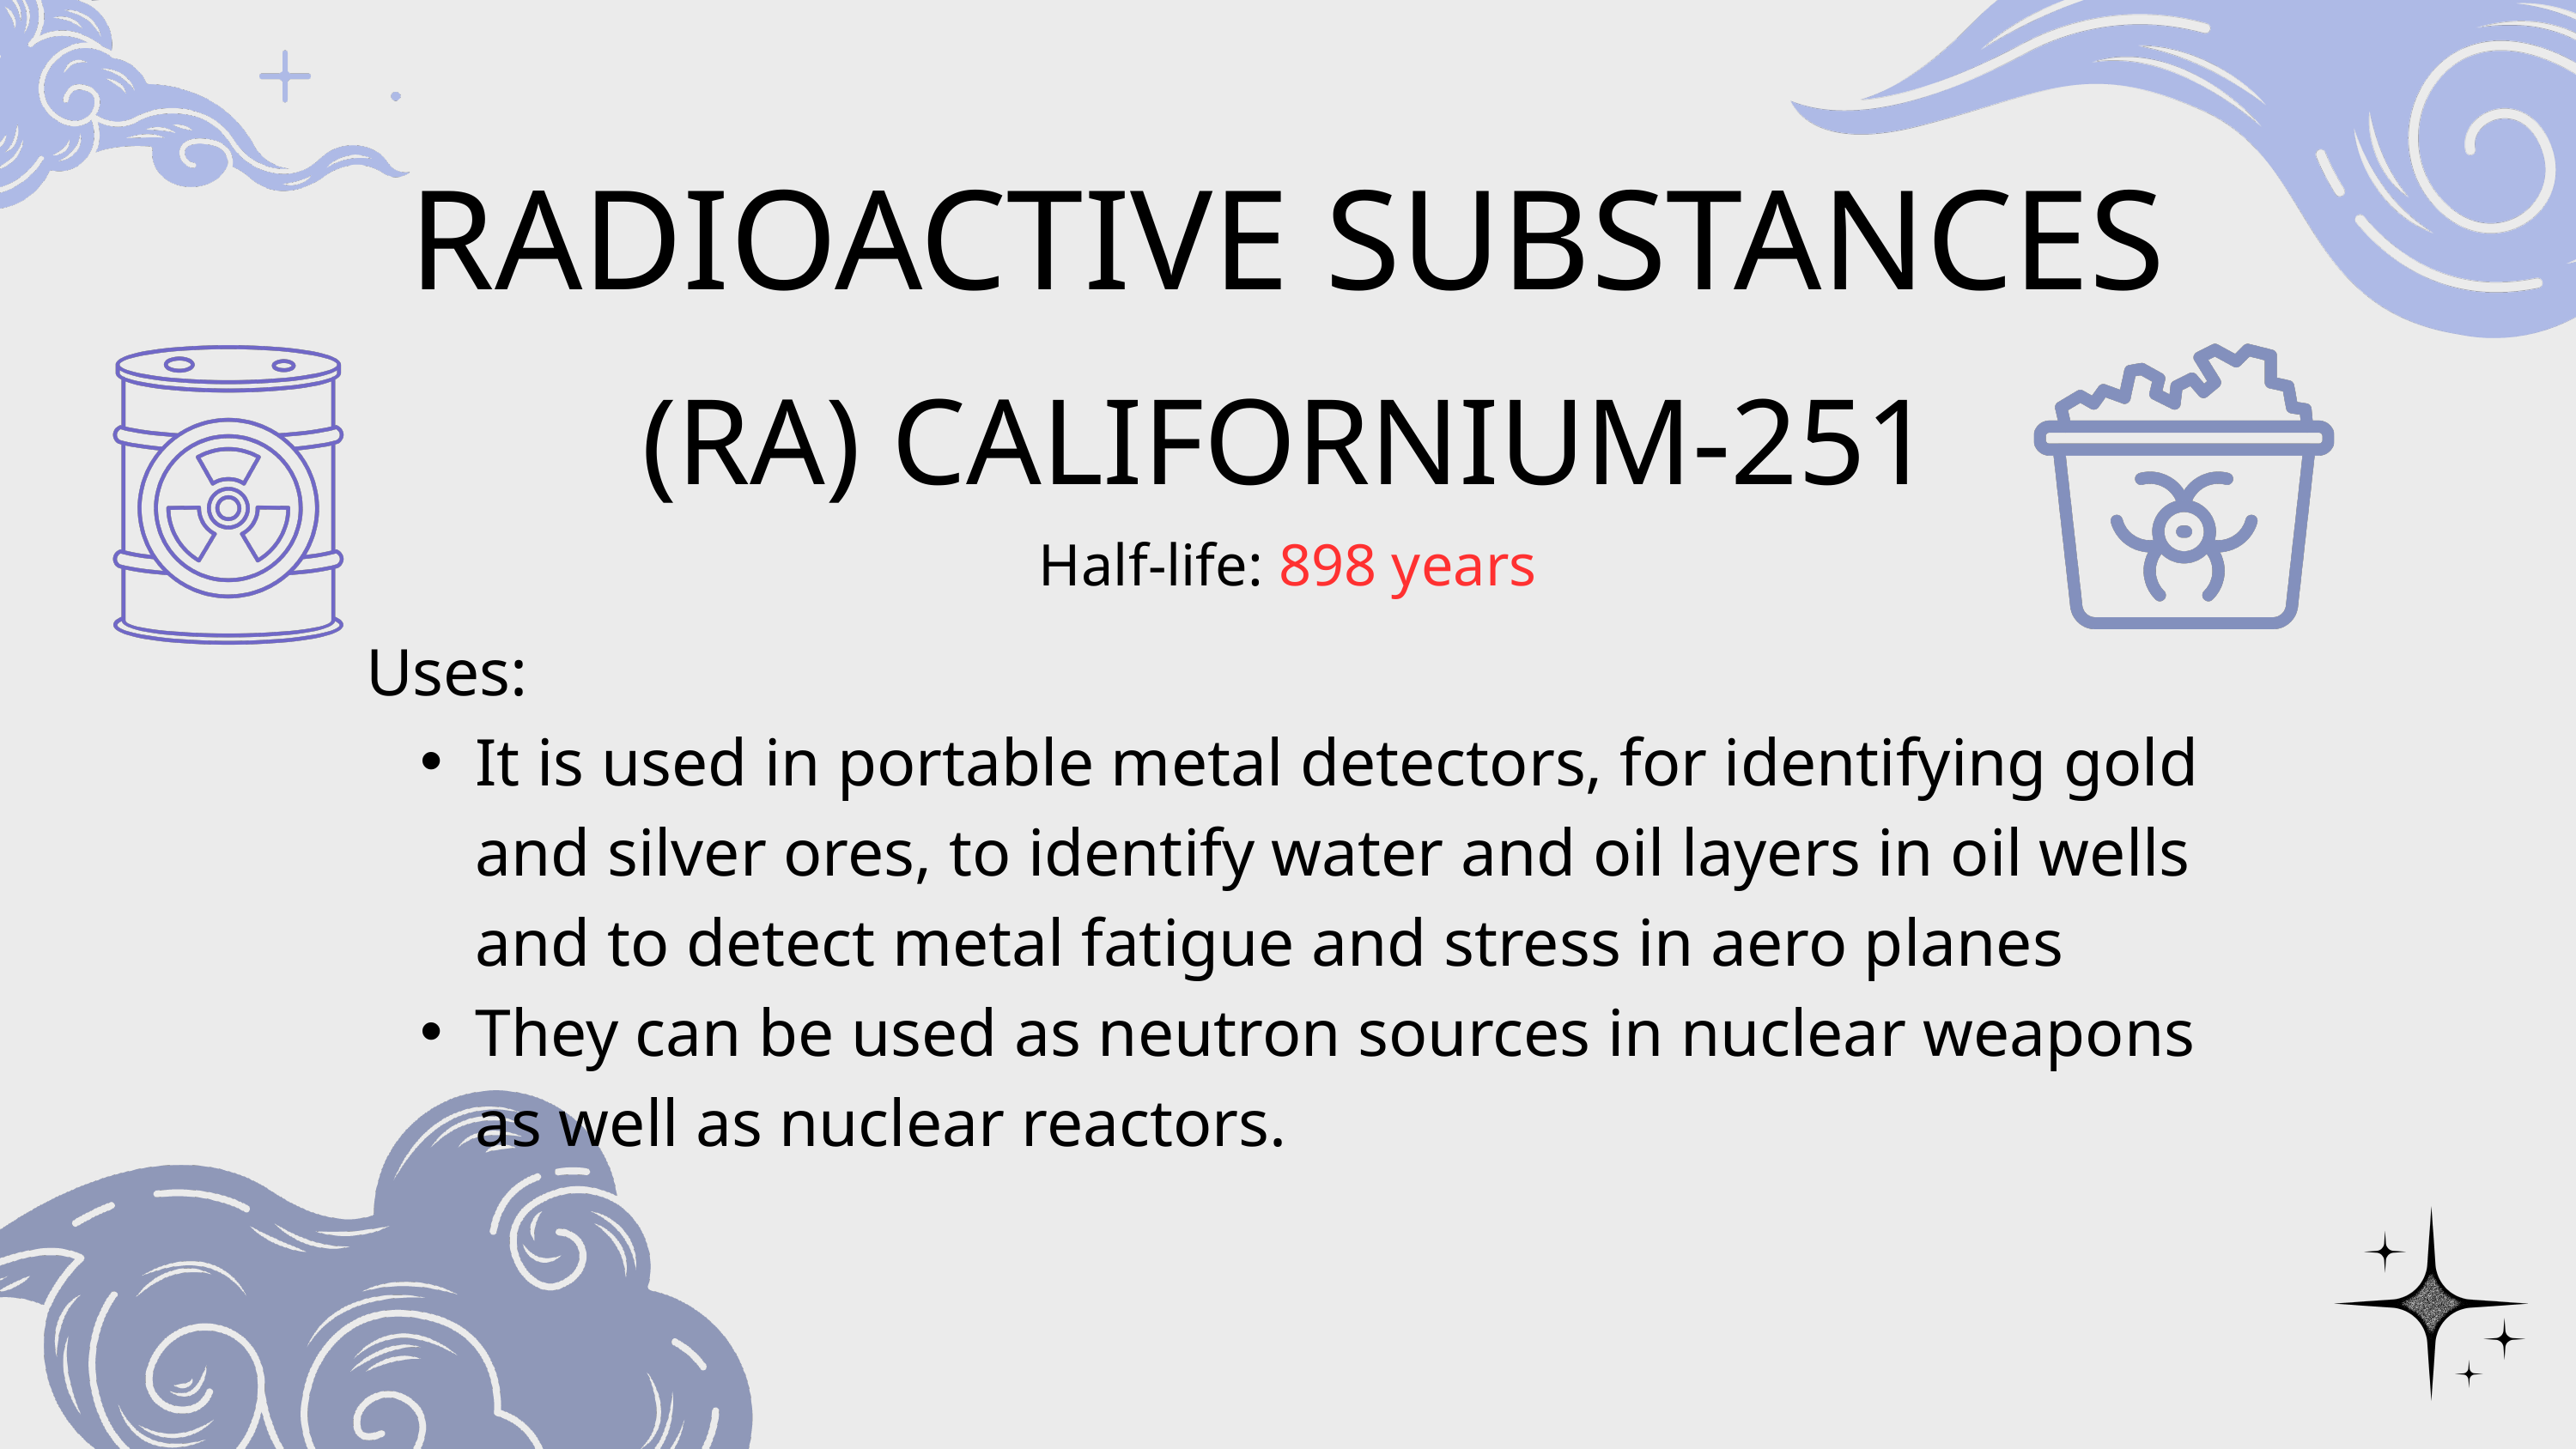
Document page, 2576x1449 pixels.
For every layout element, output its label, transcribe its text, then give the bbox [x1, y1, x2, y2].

text_box [2033, 343, 2335, 629]
text_box [111, 343, 345, 646]
text_box RADIOACTIVE SUBSTANCES [211, 124, 2365, 318]
text_box [1789, 0, 2576, 338]
text_box Half-life: 898 years [1024, 509, 1552, 597]
text_box [0, 0, 410, 209]
text_box (RA) CALIFORNIUM-251 [619, 333, 1957, 509]
text_box [2334, 1206, 2529, 1401]
text_box Uses: It is used in portable metal detectors, for identifying gold and silver ores, to identify water and oil layers in oil wells and to detect metal fatigue and stress in aero planes They can be used as neutron sources in nuclear weapons as well as nuclear reactors. [366, 618, 2254, 1160]
text_box [0, 1090, 811, 1449]
